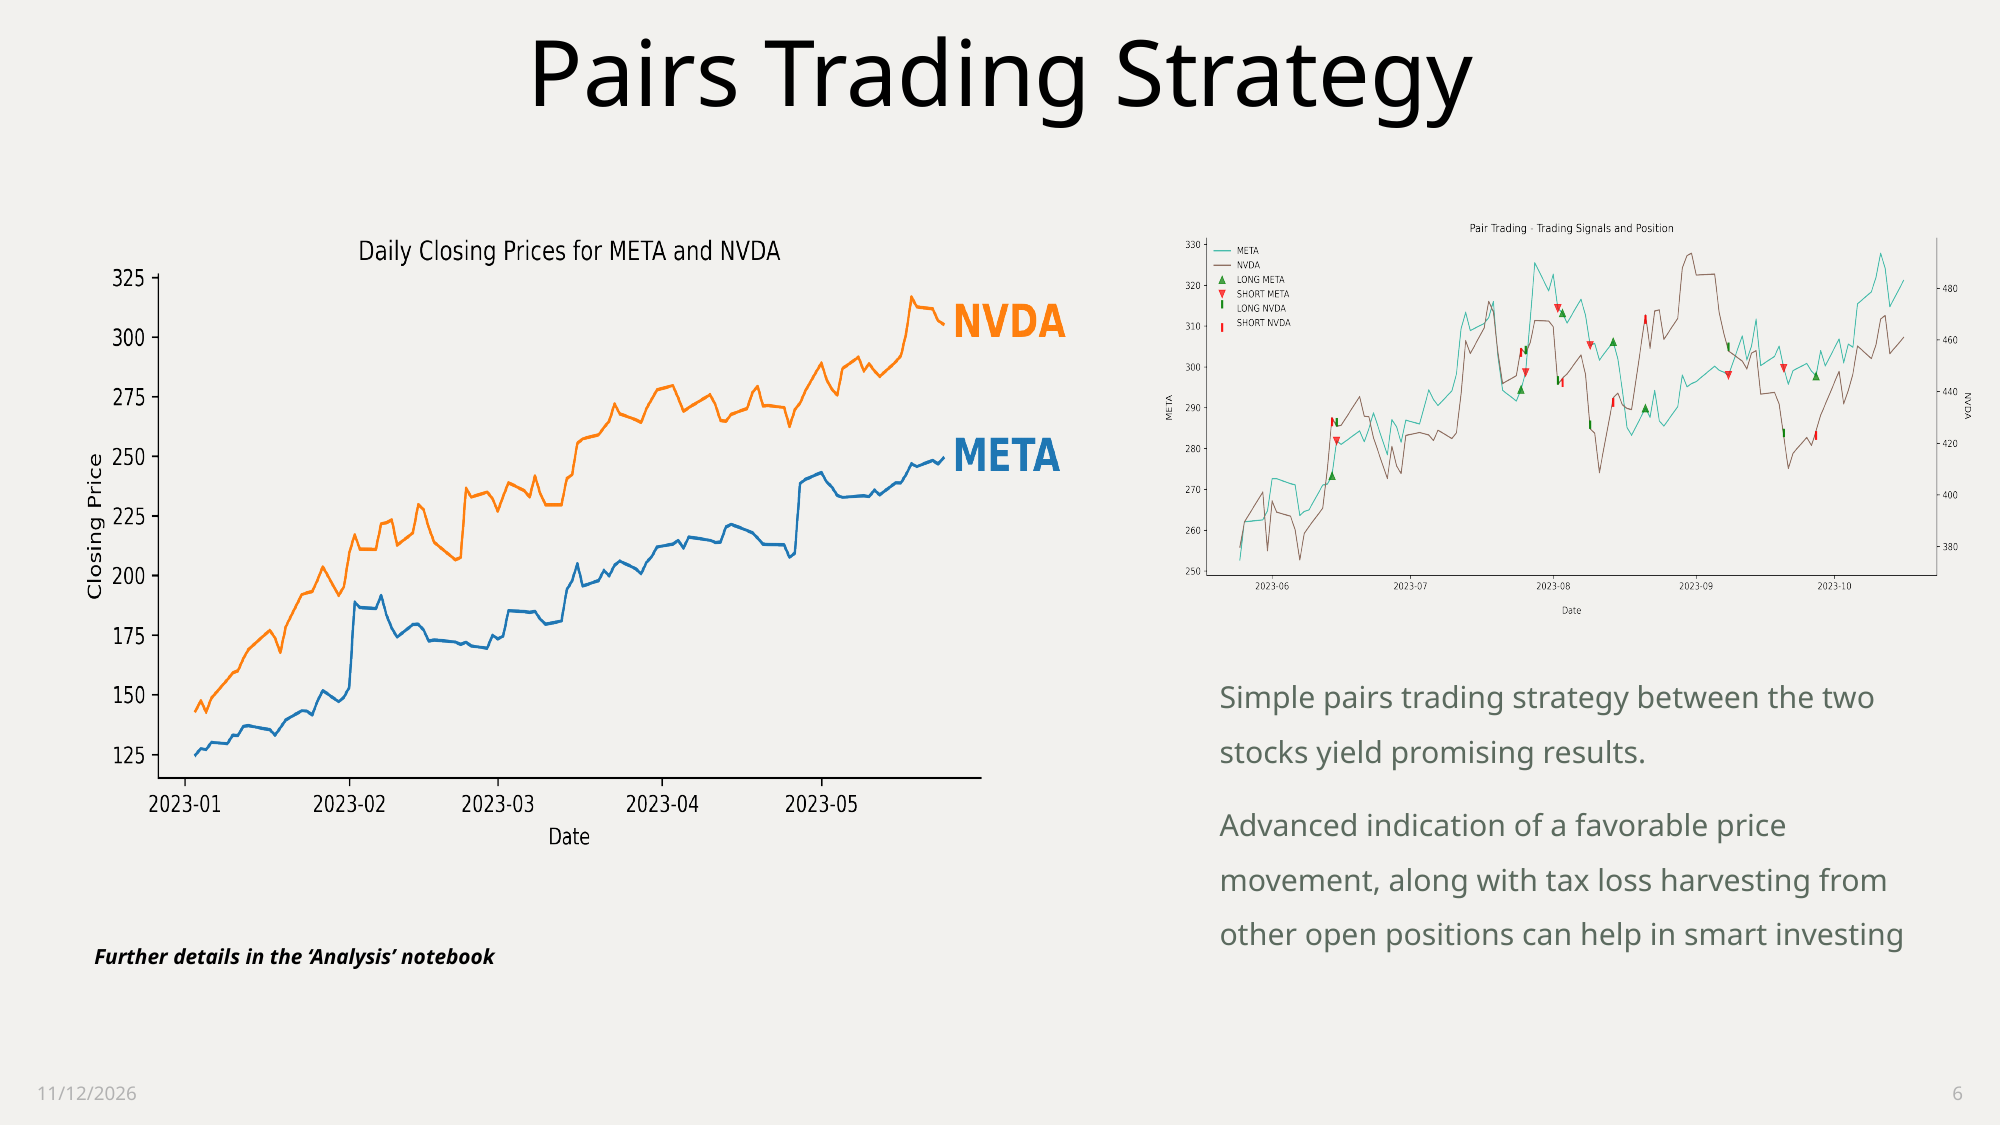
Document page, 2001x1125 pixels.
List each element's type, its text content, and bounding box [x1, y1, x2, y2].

slide_number 6 [1528, 1064, 1979, 1124]
text_box Simple pairs trading strategy between the two stocks yield promising results. Advanced indication of a favorable price movement, along with tax loss harvesting from other open positions can help in smart investing [1204, 653, 1923, 1002]
text_box Further details in the ‘Analysis’ notebook [79, 935, 1116, 976]
picture [68, 212, 1086, 874]
picture [1156, 212, 1979, 626]
text_box Pairs Trading Strategy [140, 20, 1863, 243]
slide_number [21, 1064, 472, 1124]
